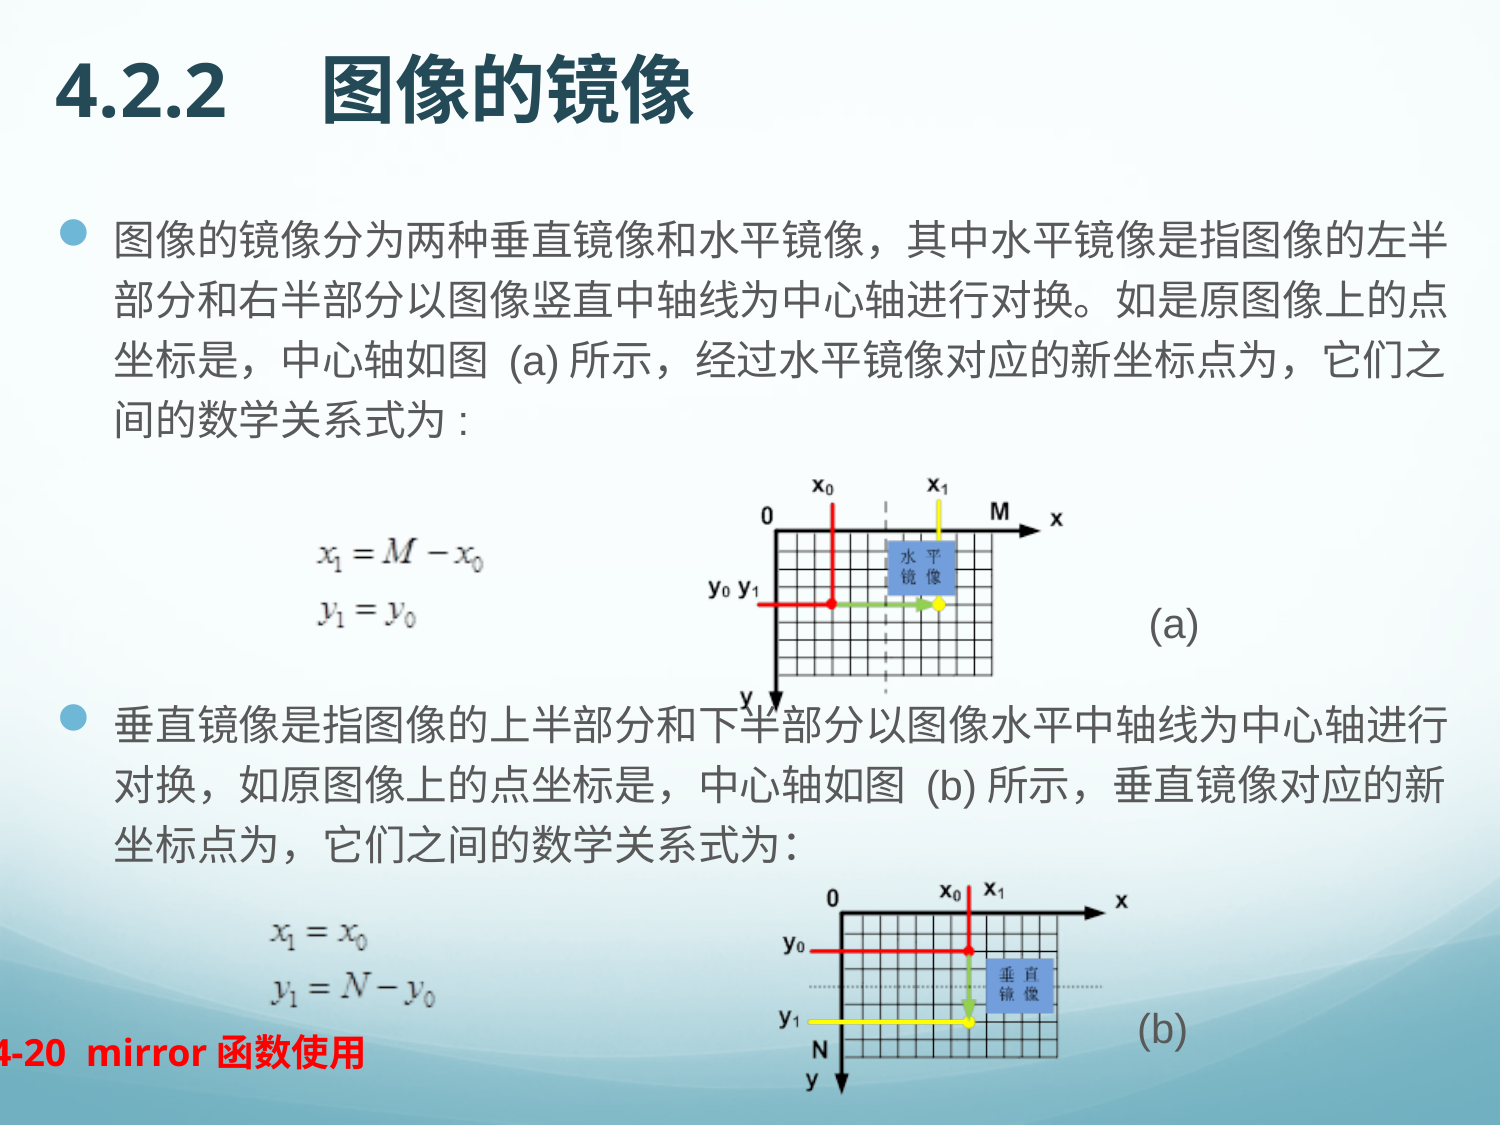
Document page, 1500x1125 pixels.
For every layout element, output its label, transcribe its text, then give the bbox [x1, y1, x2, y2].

picture [690, 467, 1079, 744]
text_box 4.2.2 图像的镜像 [41, 19, 1467, 157]
picture [265, 904, 444, 1020]
list 图像的镜像分为两种垂直镜像和水平镜像，其中水平镜像是指图像的左半部分和右半部分以图像竖直中轴线为中心轴进行对换。如是原图像上的点坐标是，中心轴如图 (a)所示，经过水平镜像对应的新坐标点为，它们之间的数学关系式为: (a) 垂直镜像是指图像的上半部分和下半部分以图像水平中轴线为中心轴进行对换，如原图像上的点坐标是，中心轴如图 (b)所示，垂直镜像对应的新坐标点为，它们之间的数学关系式为： (b) [41, 196, 1467, 1036]
text_box 4-20 mirror函数使用 [0, 1021, 682, 1082]
picture [749, 871, 1145, 1125]
picture [312, 526, 491, 641]
